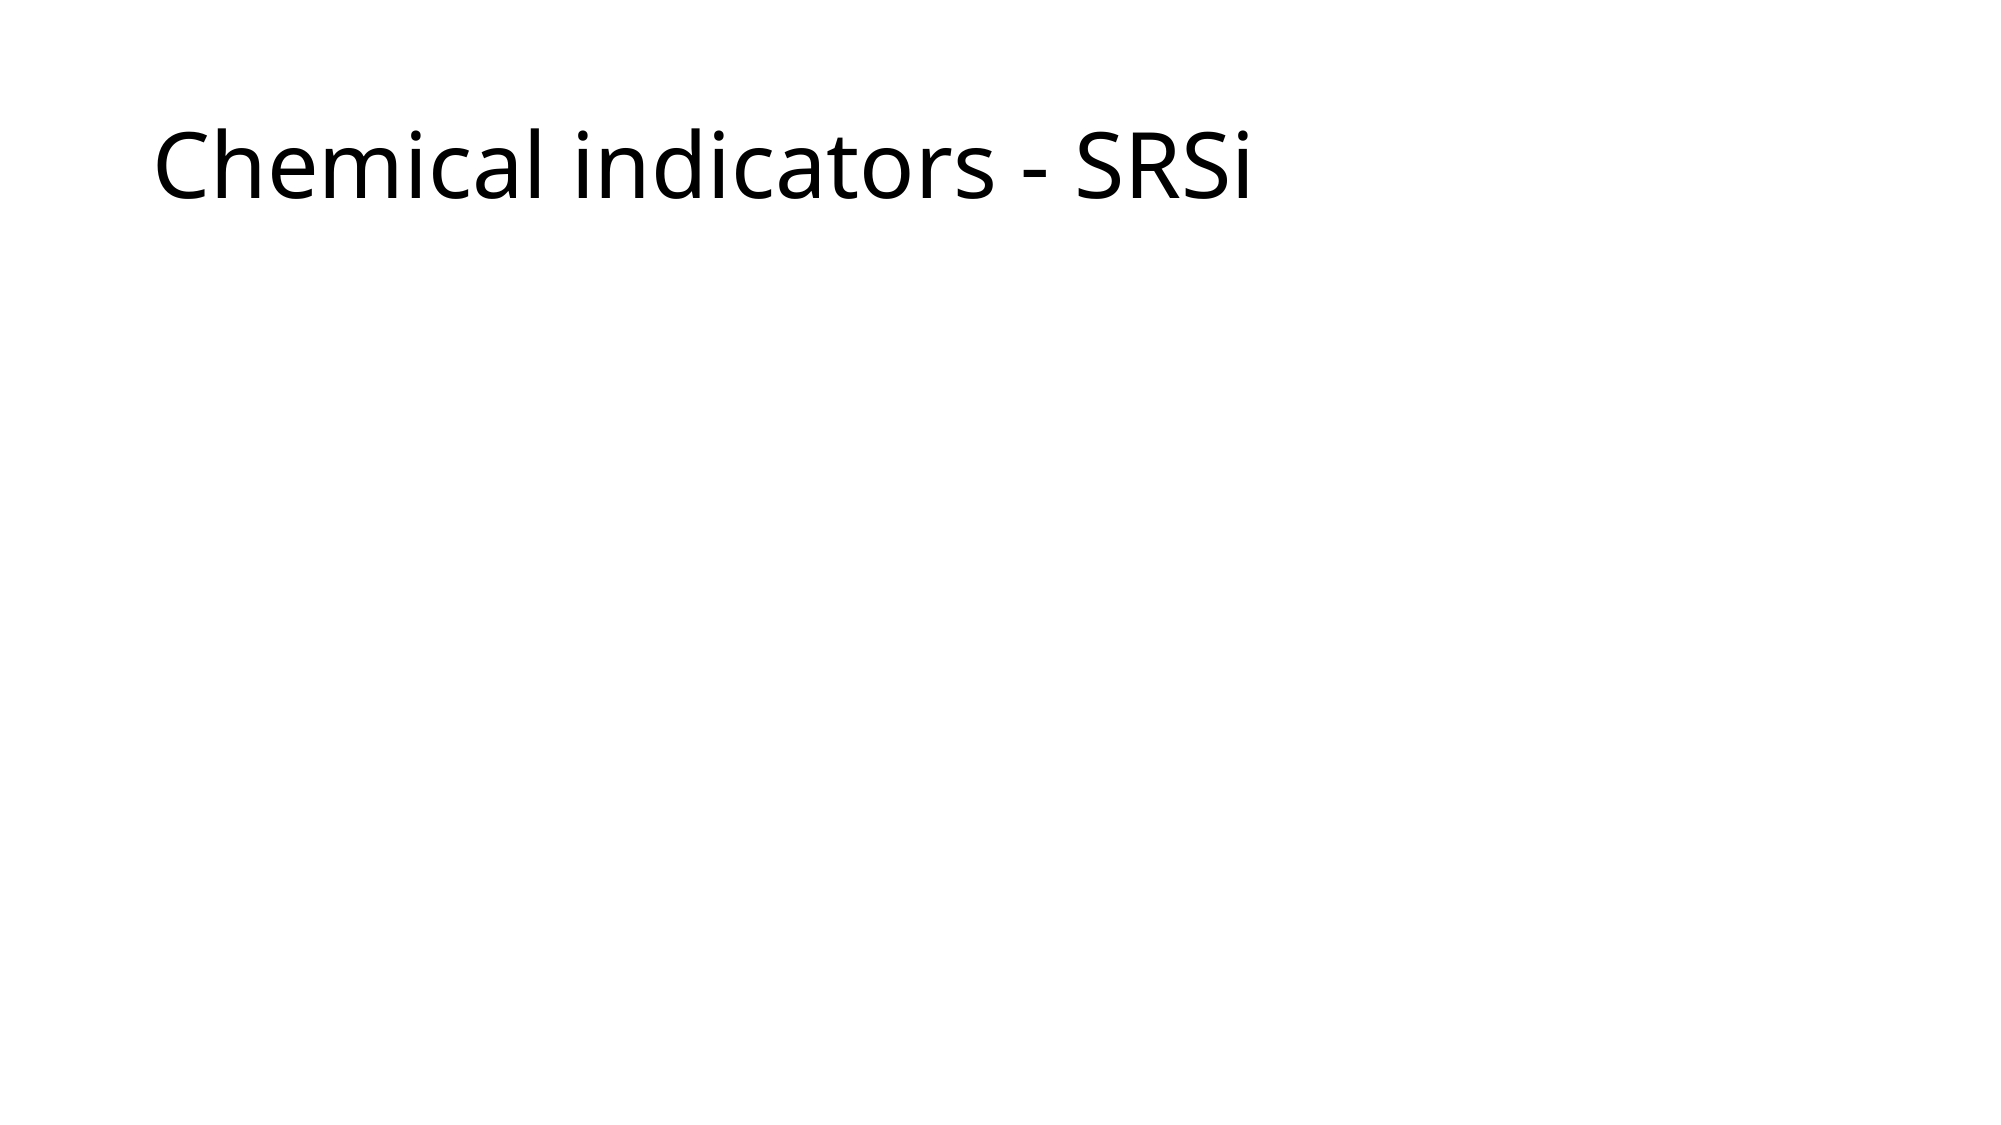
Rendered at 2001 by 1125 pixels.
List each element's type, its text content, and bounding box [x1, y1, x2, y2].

title Chemical indicators - SRSi [137, 59, 1863, 278]
